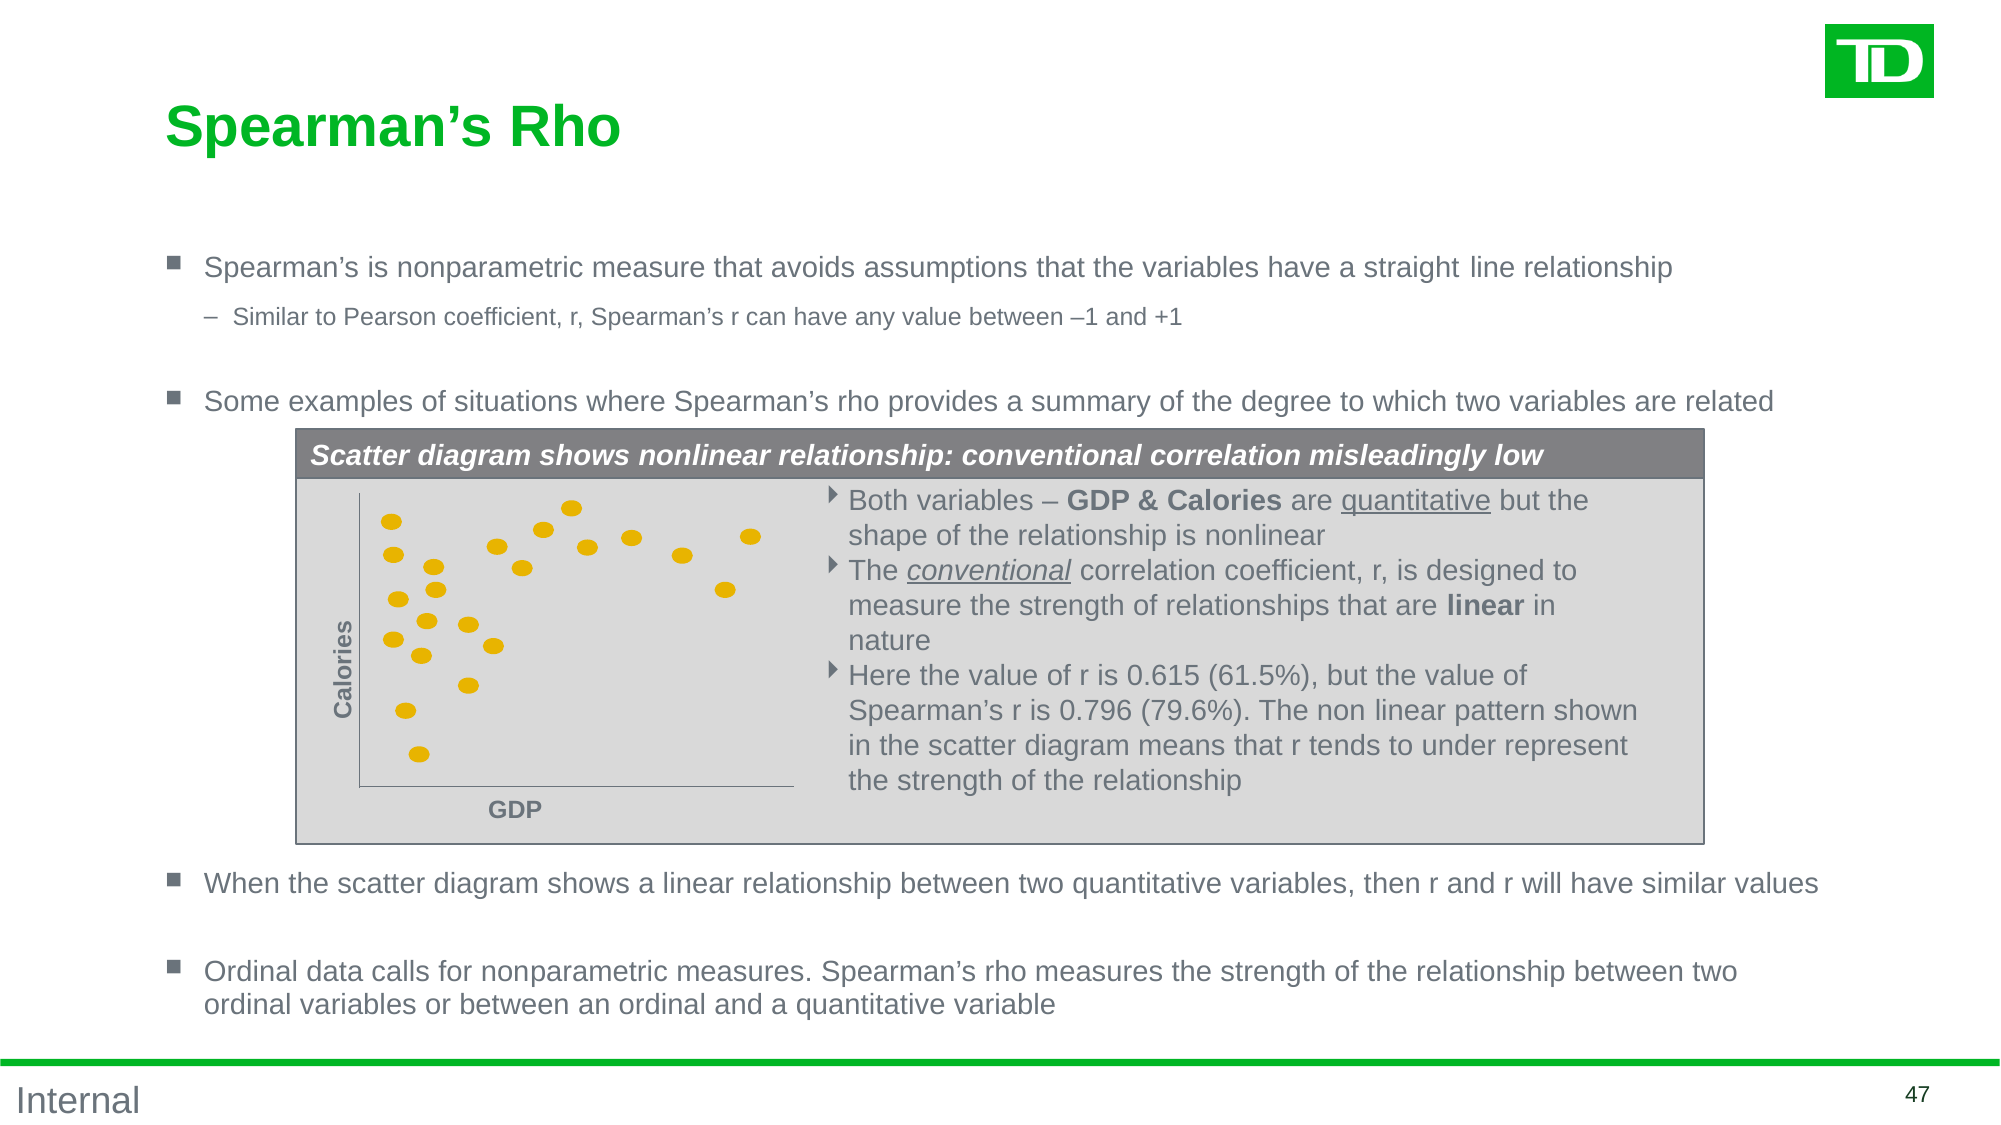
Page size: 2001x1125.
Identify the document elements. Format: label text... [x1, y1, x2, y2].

title Spearman’s Rho [150, 62, 1634, 196]
list Spearman’s is nonparametric measure that avoids assumptions that the variables have a straight ­line relationship Similar to Pearson coefficient, r, Spearman’s r can have any value between –1 and +1 Some examples of situations where Spearman’s rho provides a summary of the degree to which two variables are related When the scatter diagram shows a linear relationship between two quantitative variables, then r and r will have similar values Ordinal data calls for non­parametric measures. Spearman’s rho measures the strength of the relationship between two ordinal variables or between an ordinal and a quantitative variable [150, 243, 1850, 1013]
slide_number 47 [1793, 1078, 1946, 1109]
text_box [295, 428, 1705, 845]
picture [1825, 24, 1934, 98]
